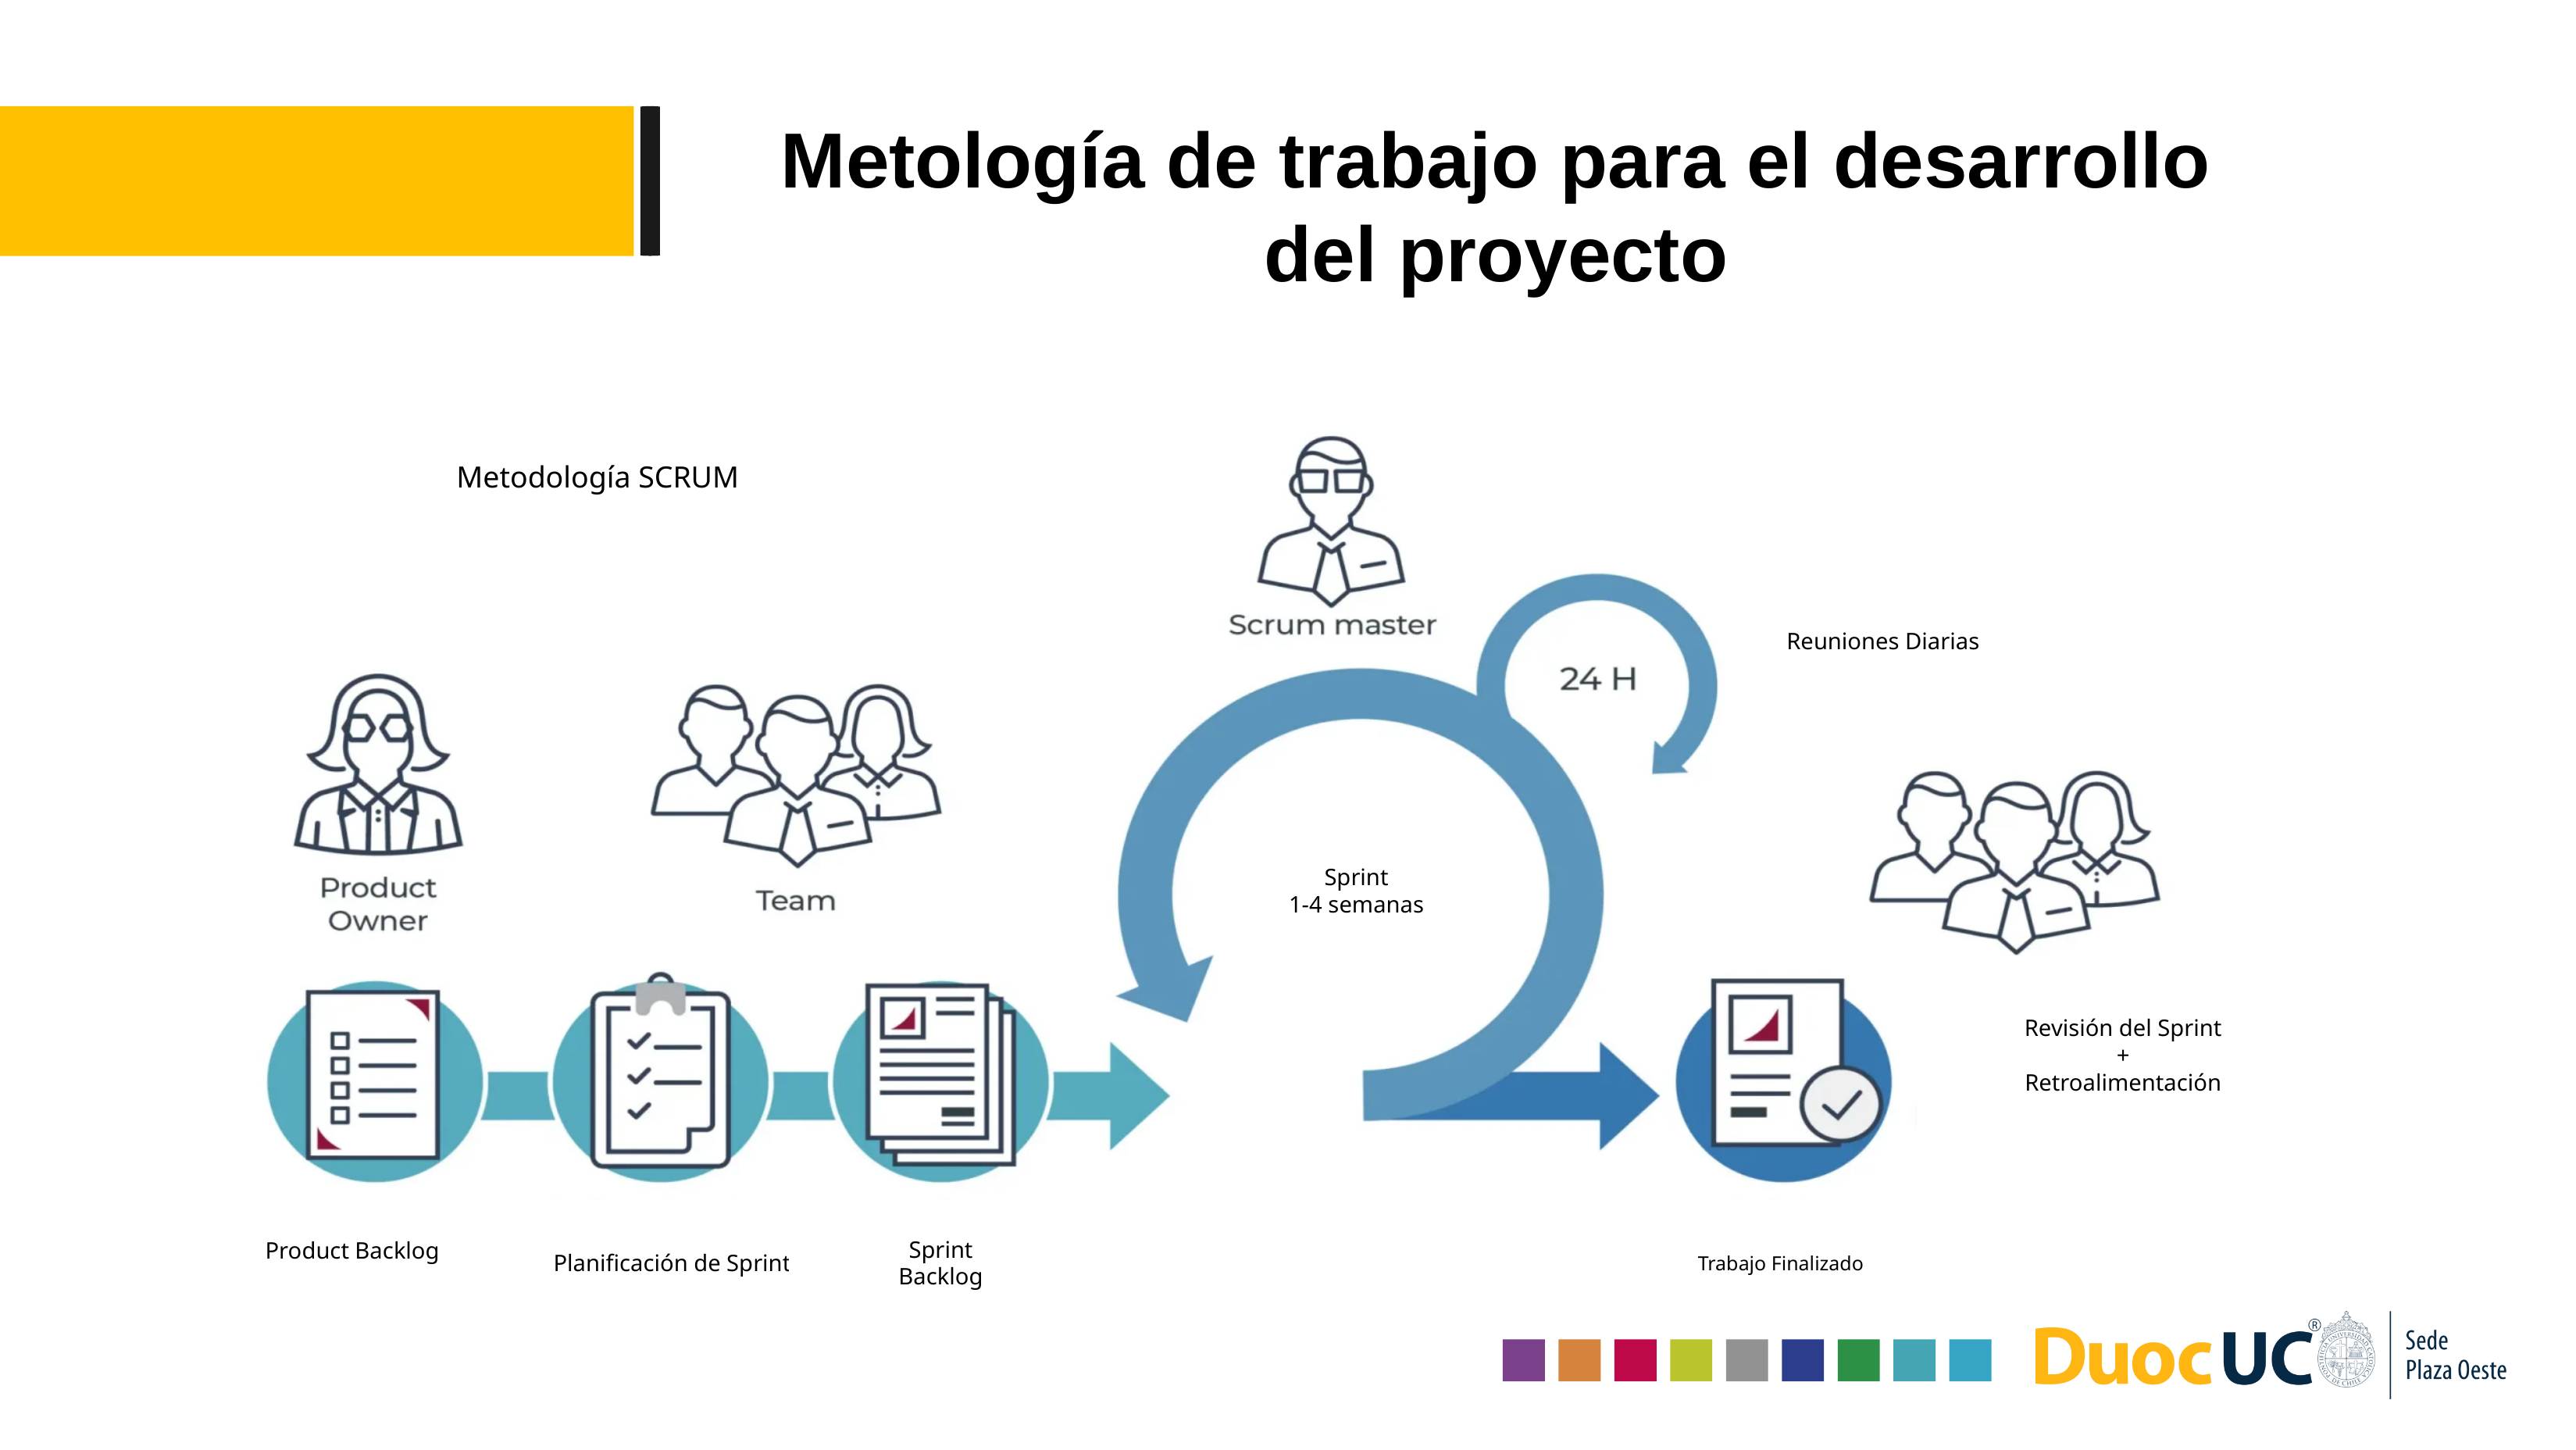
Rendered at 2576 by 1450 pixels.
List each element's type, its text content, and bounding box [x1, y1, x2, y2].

picture [2031, 1310, 2512, 1400]
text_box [173, 361, 2329, 1325]
list Metología de trabajo para el desarrollo del proyecto [752, 109, 2240, 359]
